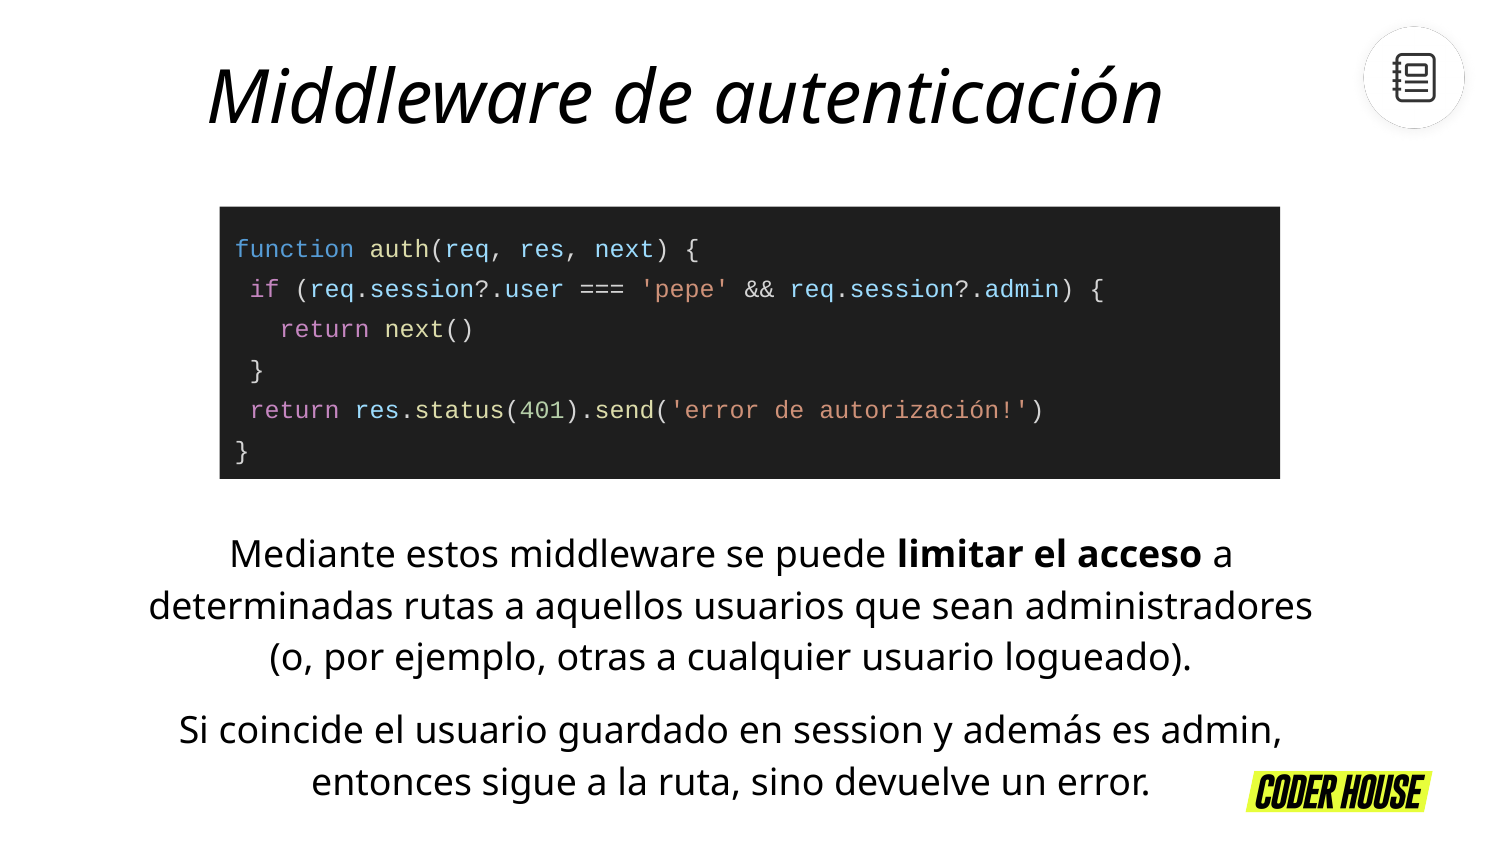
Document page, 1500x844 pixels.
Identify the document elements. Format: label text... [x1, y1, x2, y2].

text_box Mediante estos middleware se puede limitar el acceso a determinadas rutas a aquellos usuarios que sean administradores (o, por ejemplo, otras a cualquier usuario logueado). Si coincide el usuario guardado en session y además es admin, entonces sigue a la ruta, sino devuelve un error. [117, 508, 1346, 739]
text_box function auth(req, res, next) { if (req.session?.user === 'pepe' && req.session?.admin) { return next() } return res.status(401).send('error de autorización!') } [219, 206, 1281, 479]
text_box Middleware de autenticación [72, 33, 1300, 172]
picture [1351, 14, 1477, 141]
picture [1241, 764, 1437, 819]
